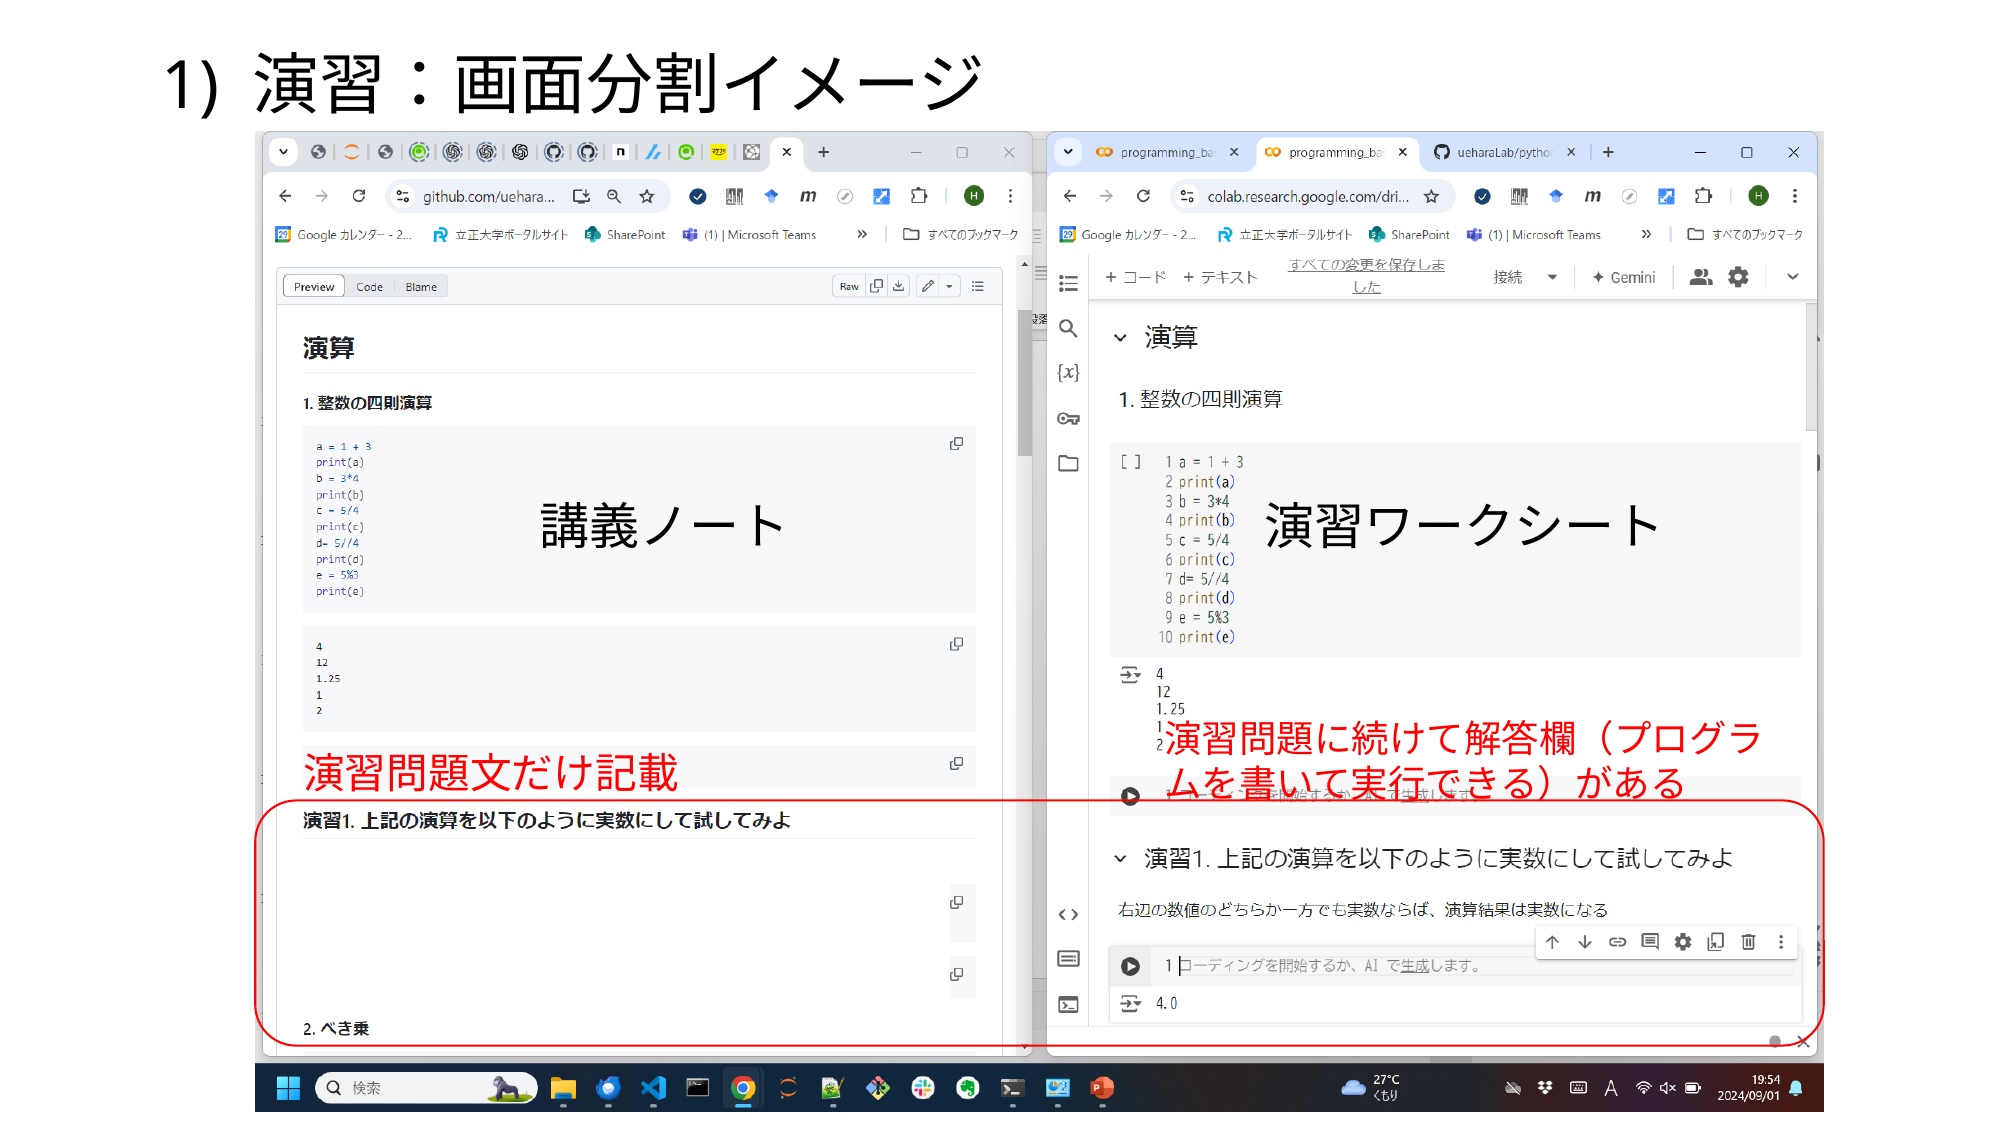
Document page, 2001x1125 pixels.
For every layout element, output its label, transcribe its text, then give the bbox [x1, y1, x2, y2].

text_box 1) 演習：画面分割イメージ [146, 34, 1001, 130]
picture [255, 131, 1824, 1112]
